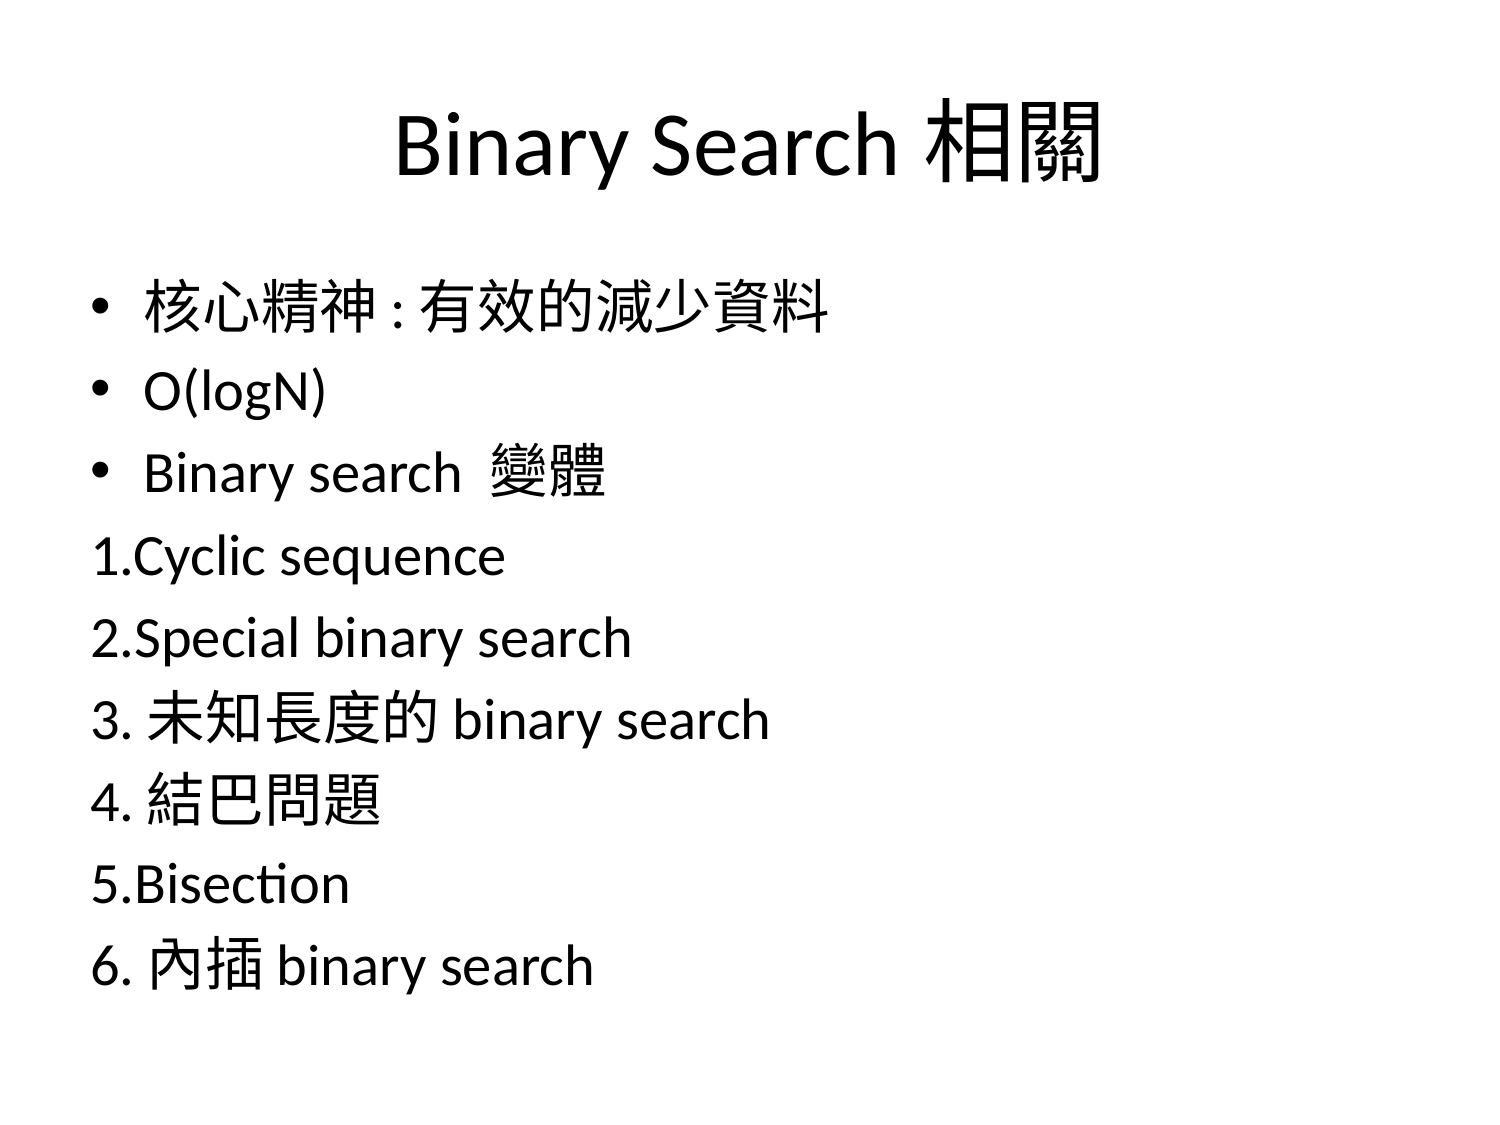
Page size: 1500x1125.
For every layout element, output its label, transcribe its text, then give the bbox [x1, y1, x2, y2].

title Binary Search相關 [75, 45, 1425, 233]
list 核心精神:有效的減少資料 O(logN) Binary search 變體 1.Cyclic sequence 2.Special binary search 3.未知長度的binary search 4.結巴問題 5.Bisection 6.內插binary search [75, 262, 1425, 1005]
